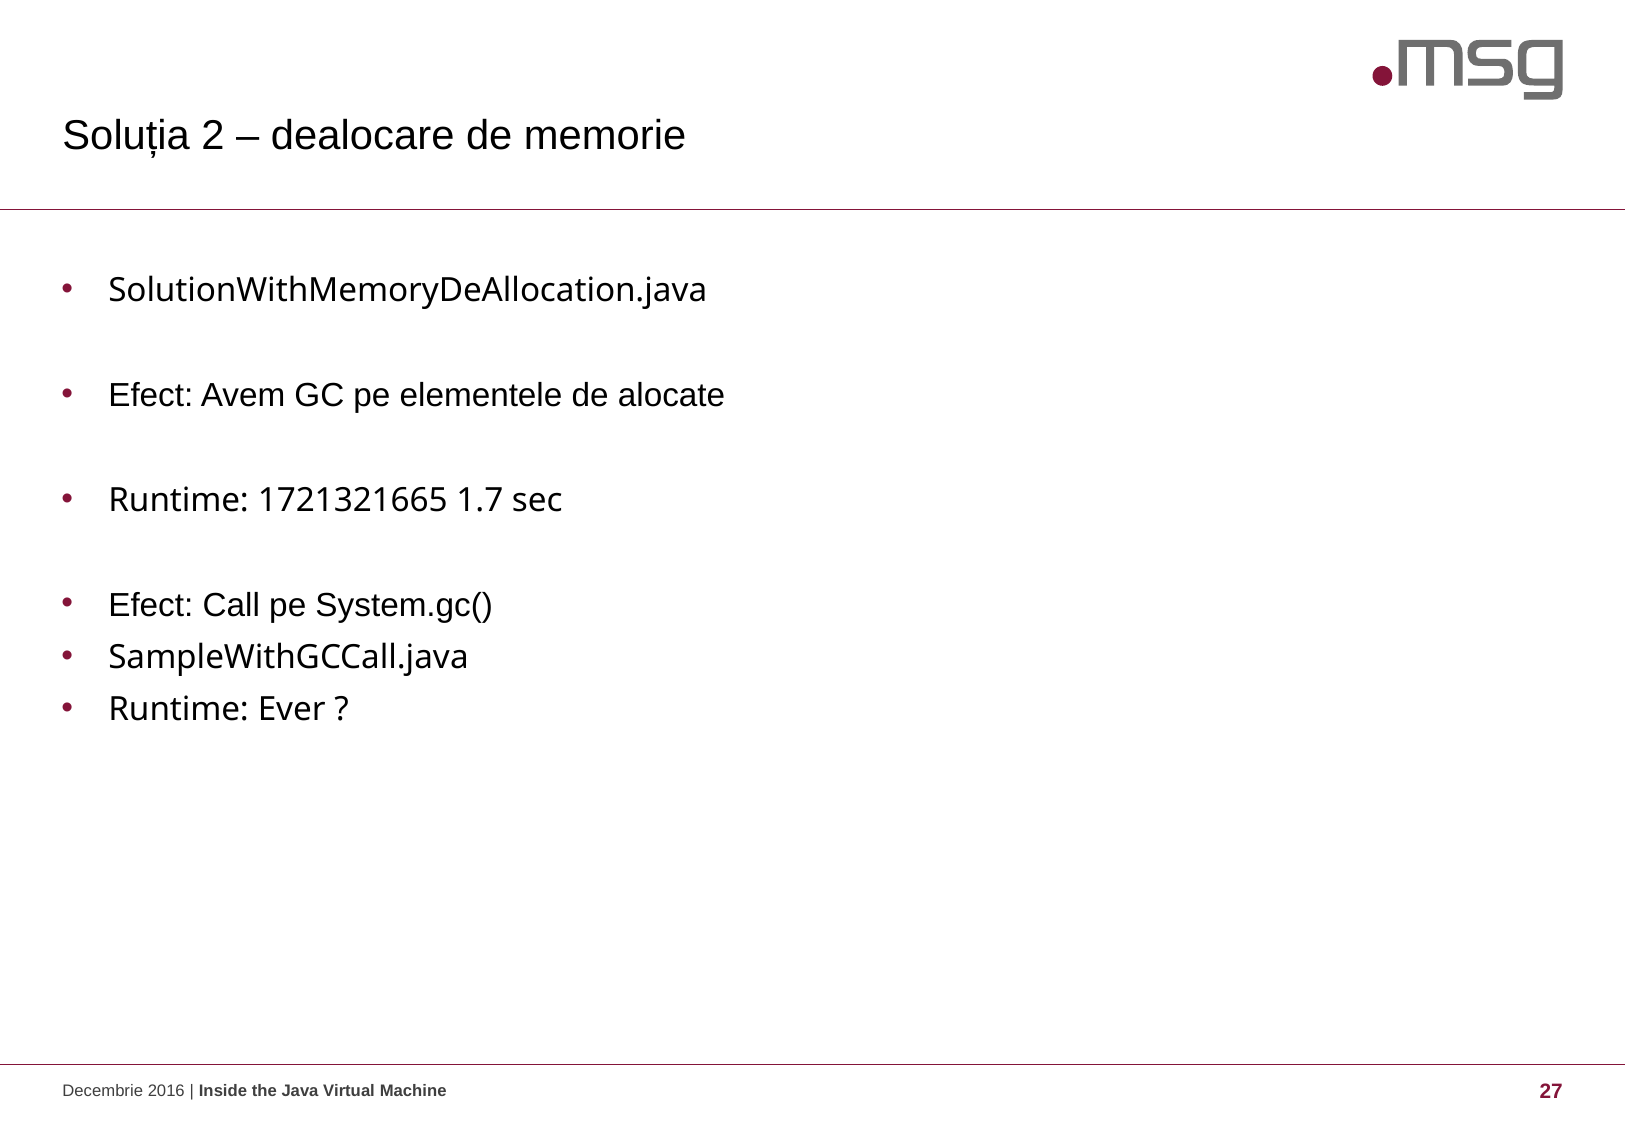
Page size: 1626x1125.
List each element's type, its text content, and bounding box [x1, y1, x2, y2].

footer Decembrie 2016 | Inside the Java Virtual Machine [62, 1078, 1286, 1102]
title Soluția 2 – dealocare de memorie [62, 67, 1286, 206]
slide_number 27 [1485, 1078, 1563, 1102]
list SolutionWithMemoryDeAllocation.java Efect: Avem GC pe elementele de alocate Runtime: 1721321665 1.7 sec Efect: Call pe System.gc() SampleWithGCCall.java Runtime: Ever ? [61, 267, 1563, 977]
